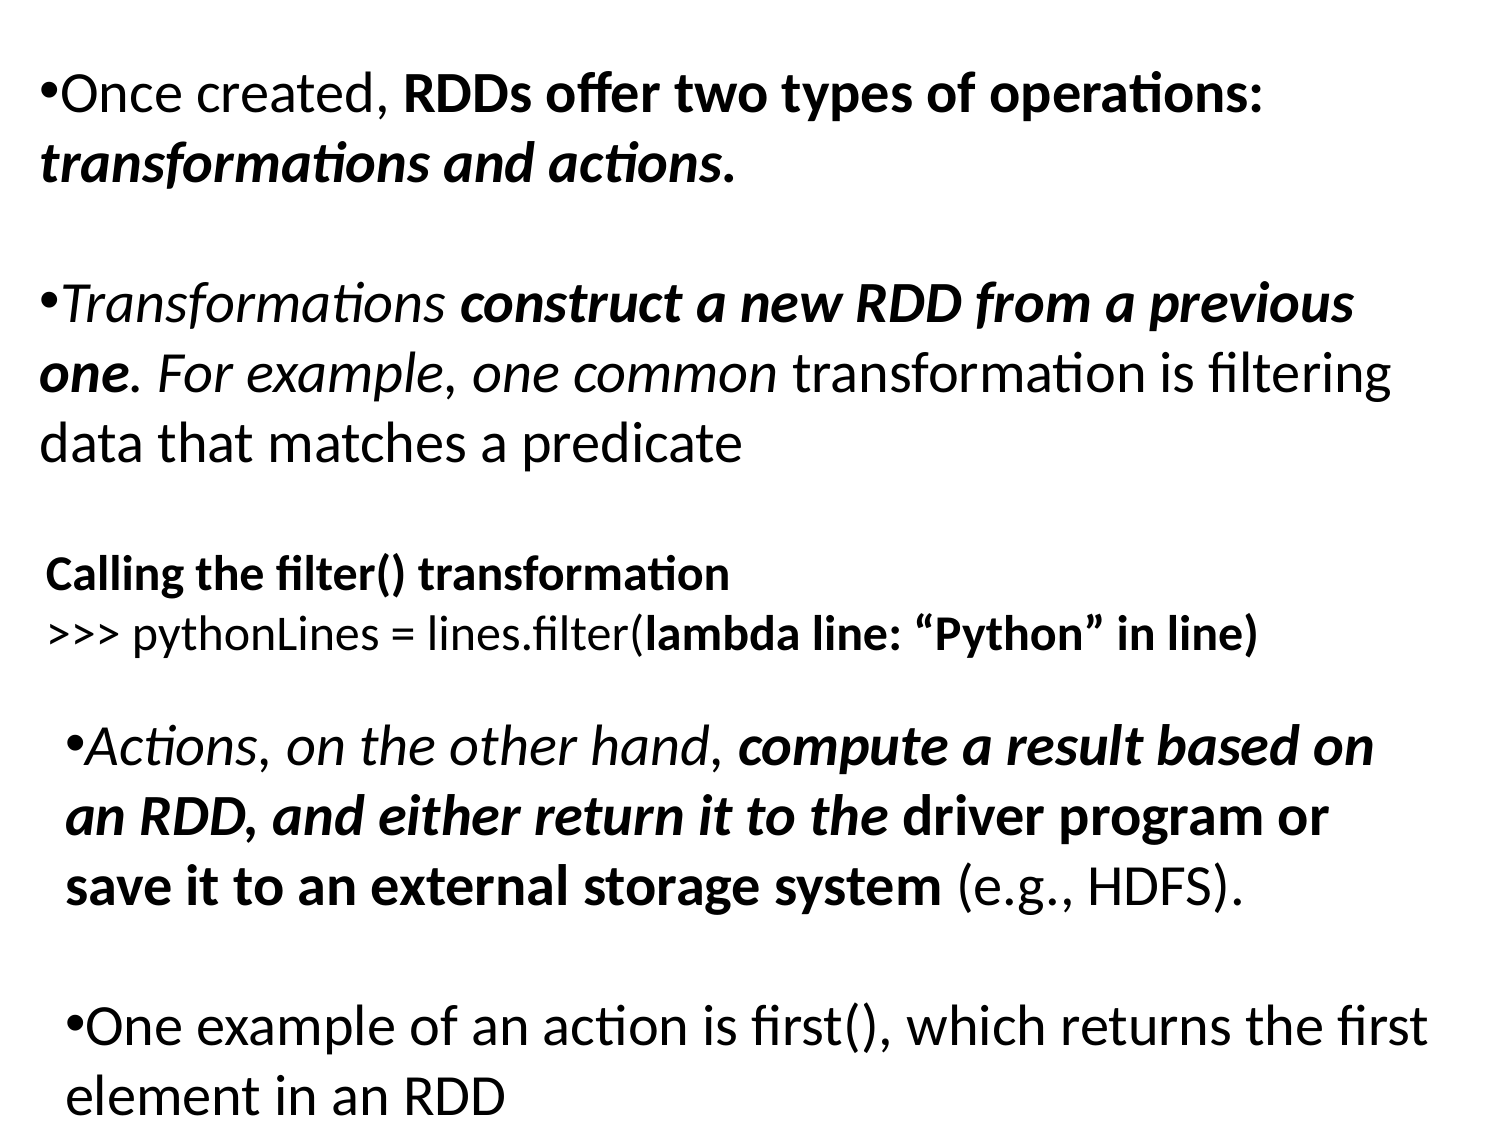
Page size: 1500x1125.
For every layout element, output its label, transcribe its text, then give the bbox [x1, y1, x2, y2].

text_box Calling the filter() transformation >>> pythonLines = lines.filter(lambda line: “Python” in line) [30, 532, 1294, 669]
text_box Once created, RDDs offer two types of operations: transformations and actions. Transformations construct a new RDD from a previous one. For example, one common transformation is filtering data that matches a predicate [24, 46, 1413, 487]
text_box Actions, on the other hand, compute a result based on an RDD, and either return it to the driver program or save it to an external storage system (e.g., HDFS). One example of an action is first(), which returns the first element in an RDD [50, 699, 1450, 1125]
